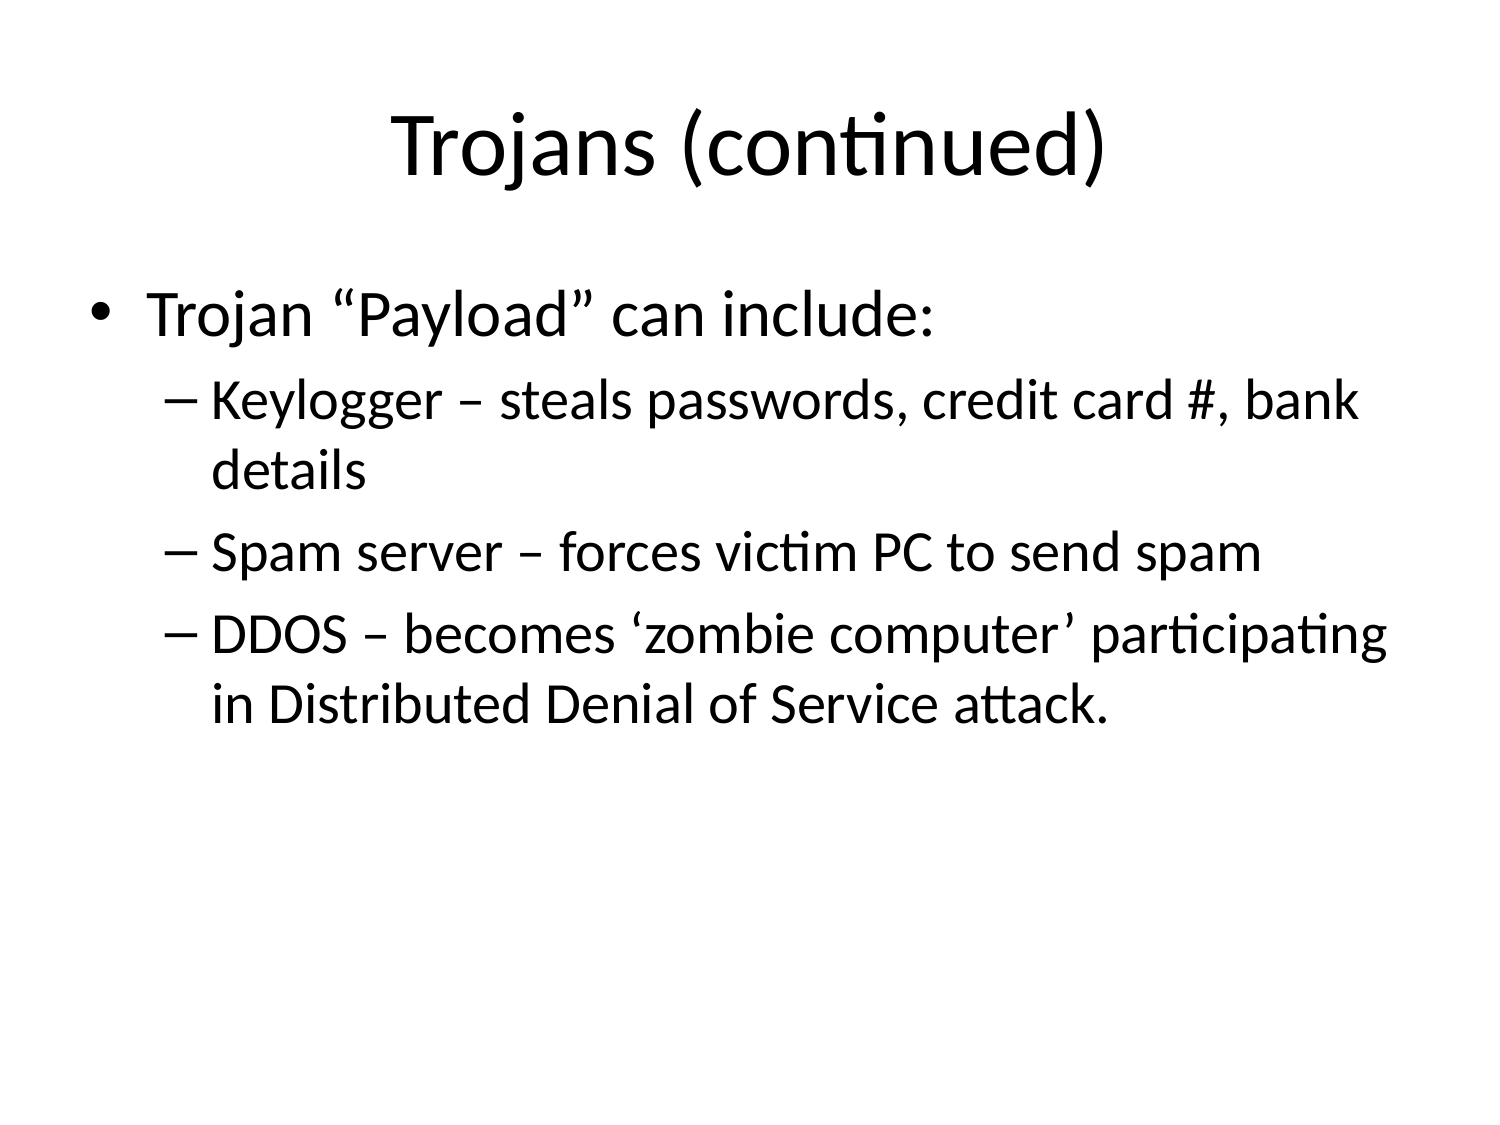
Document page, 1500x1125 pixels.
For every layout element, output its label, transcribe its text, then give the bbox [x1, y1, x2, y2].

title Trojans (continued) [75, 45, 1425, 233]
list Trojan “Payload” can include: Keylogger – steals passwords, credit card #, bank details Spam server – forces victim PC to send spam DDOS – becomes ‘zombie computer’ participating in Distributed Denial of Service attack. [75, 262, 1425, 1005]
